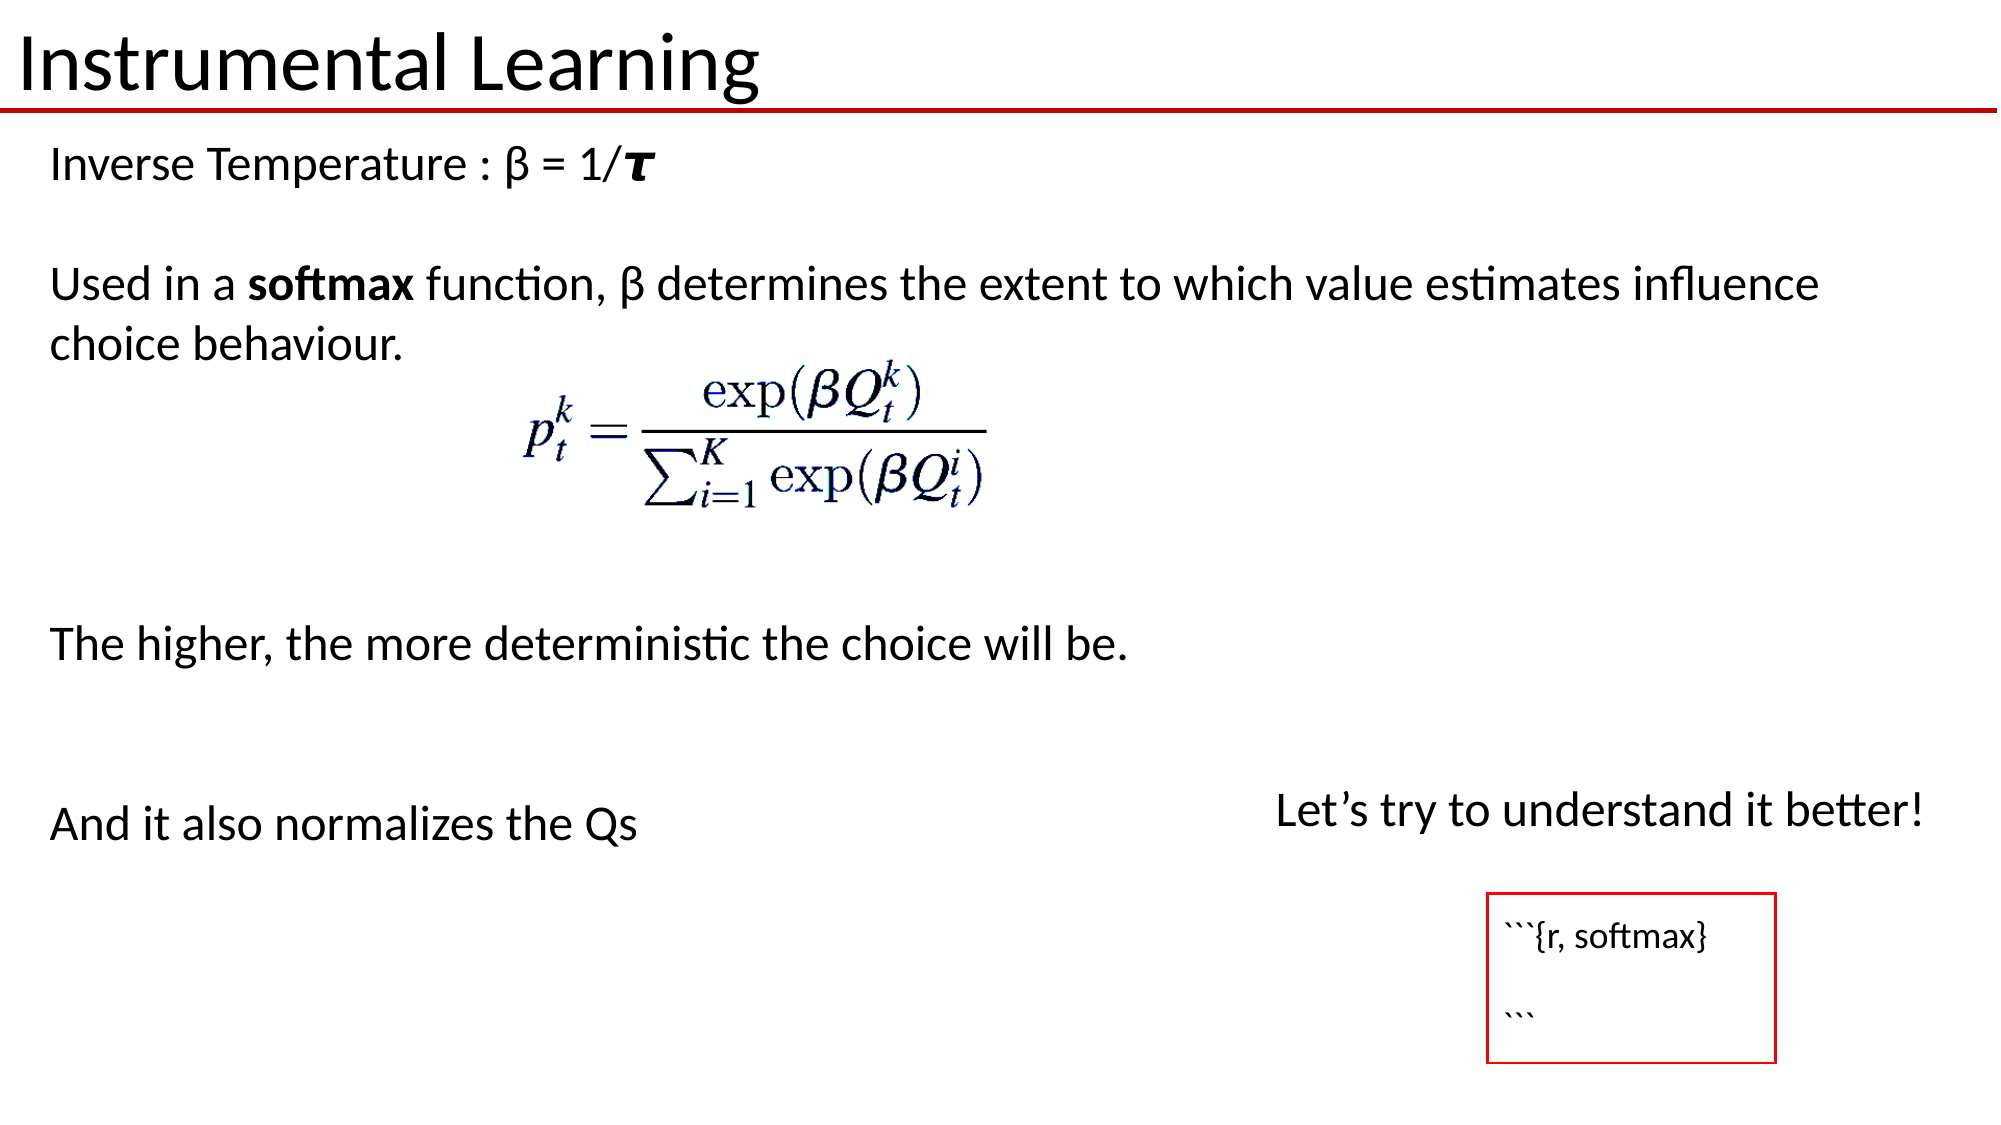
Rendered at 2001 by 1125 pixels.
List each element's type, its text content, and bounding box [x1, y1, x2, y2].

text_box Let’s try to understand it better! [1260, 768, 2000, 844]
picture [477, 345, 1144, 563]
text_box Instrumental Learning [2, 0, 1308, 110]
text_box Inverse Temperature : β = 1/𝞽 Used in a softmax function, β determines the extent to which value estimates influence choice behaviour. The higher, the more deterministic the choice will be. And it also normalizes the Qs [34, 123, 1963, 1038]
text_box Instrumental Learning [2, 111, 1308, 115]
text_box ```{r, softmax} ``` [1486, 892, 1777, 1064]
